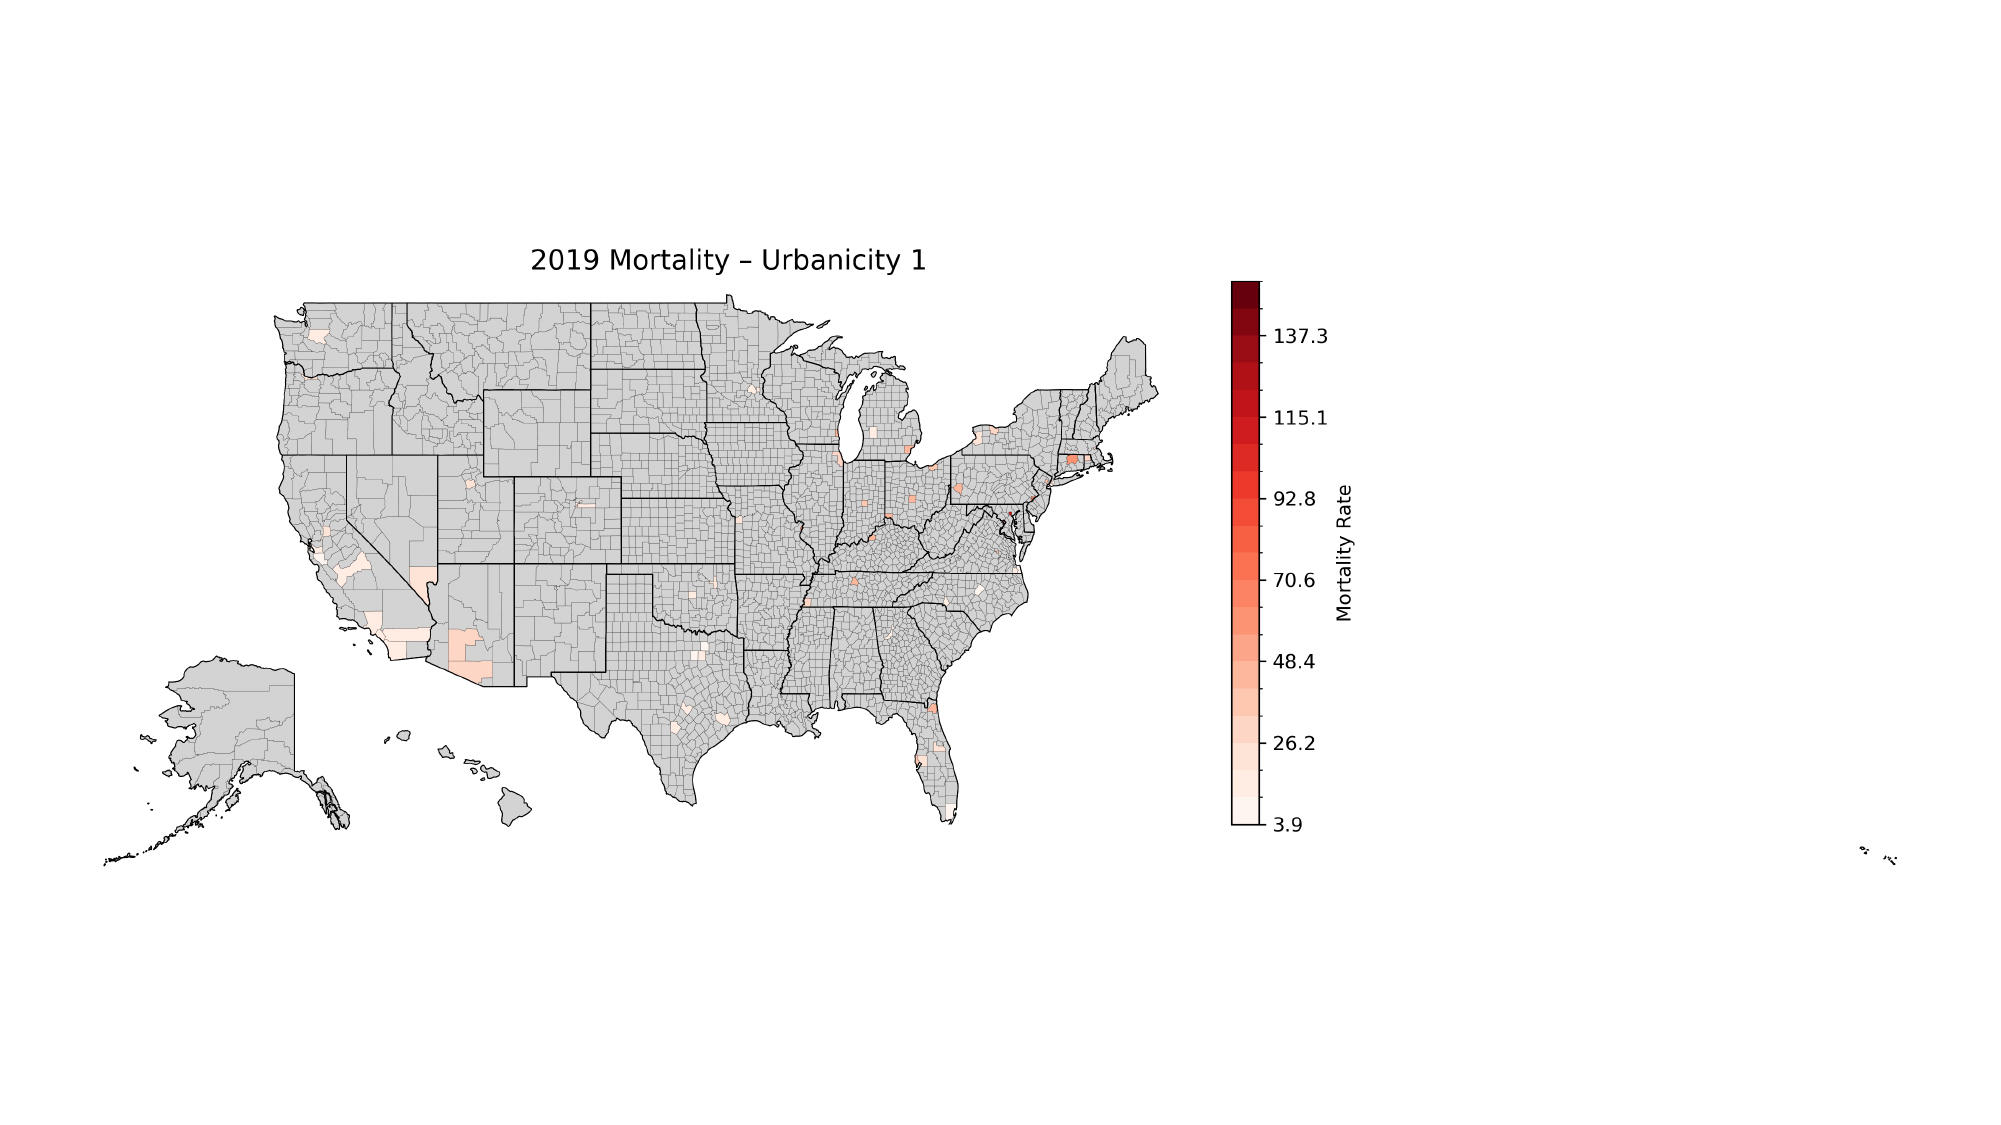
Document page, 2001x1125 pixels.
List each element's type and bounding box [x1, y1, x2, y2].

picture [0, 234, 2000, 891]
